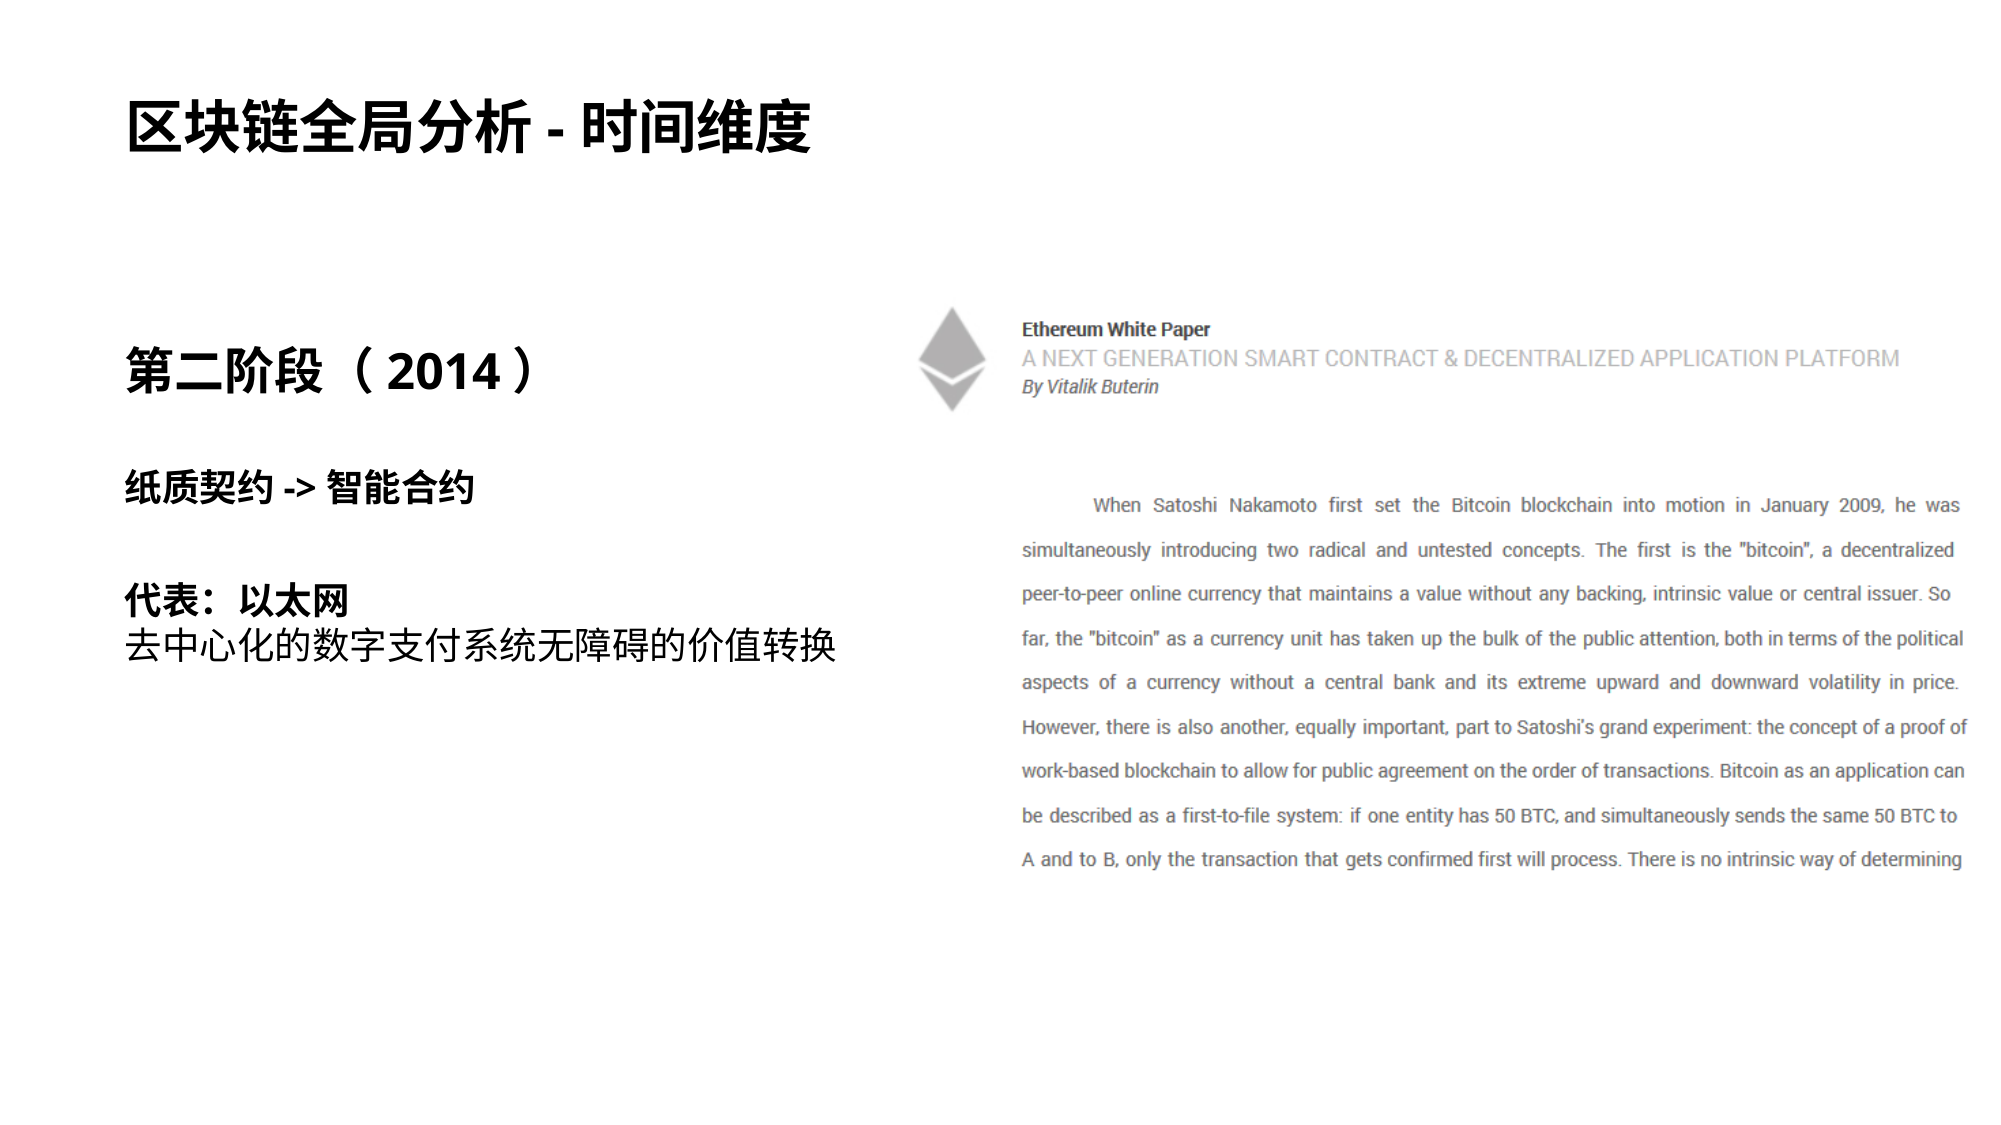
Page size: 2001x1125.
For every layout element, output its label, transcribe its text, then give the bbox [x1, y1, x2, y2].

title 区块链全局分析-时间维度 [109, 0, 1890, 169]
text_box 第二阶段（2014） [109, 332, 610, 408]
text_box 代表：以太网 去中心化的数字支付系统无障碍的价值转换 [109, 569, 879, 675]
text_box 纸质契约->智能合约 [109, 456, 712, 517]
picture [911, 256, 1979, 884]
